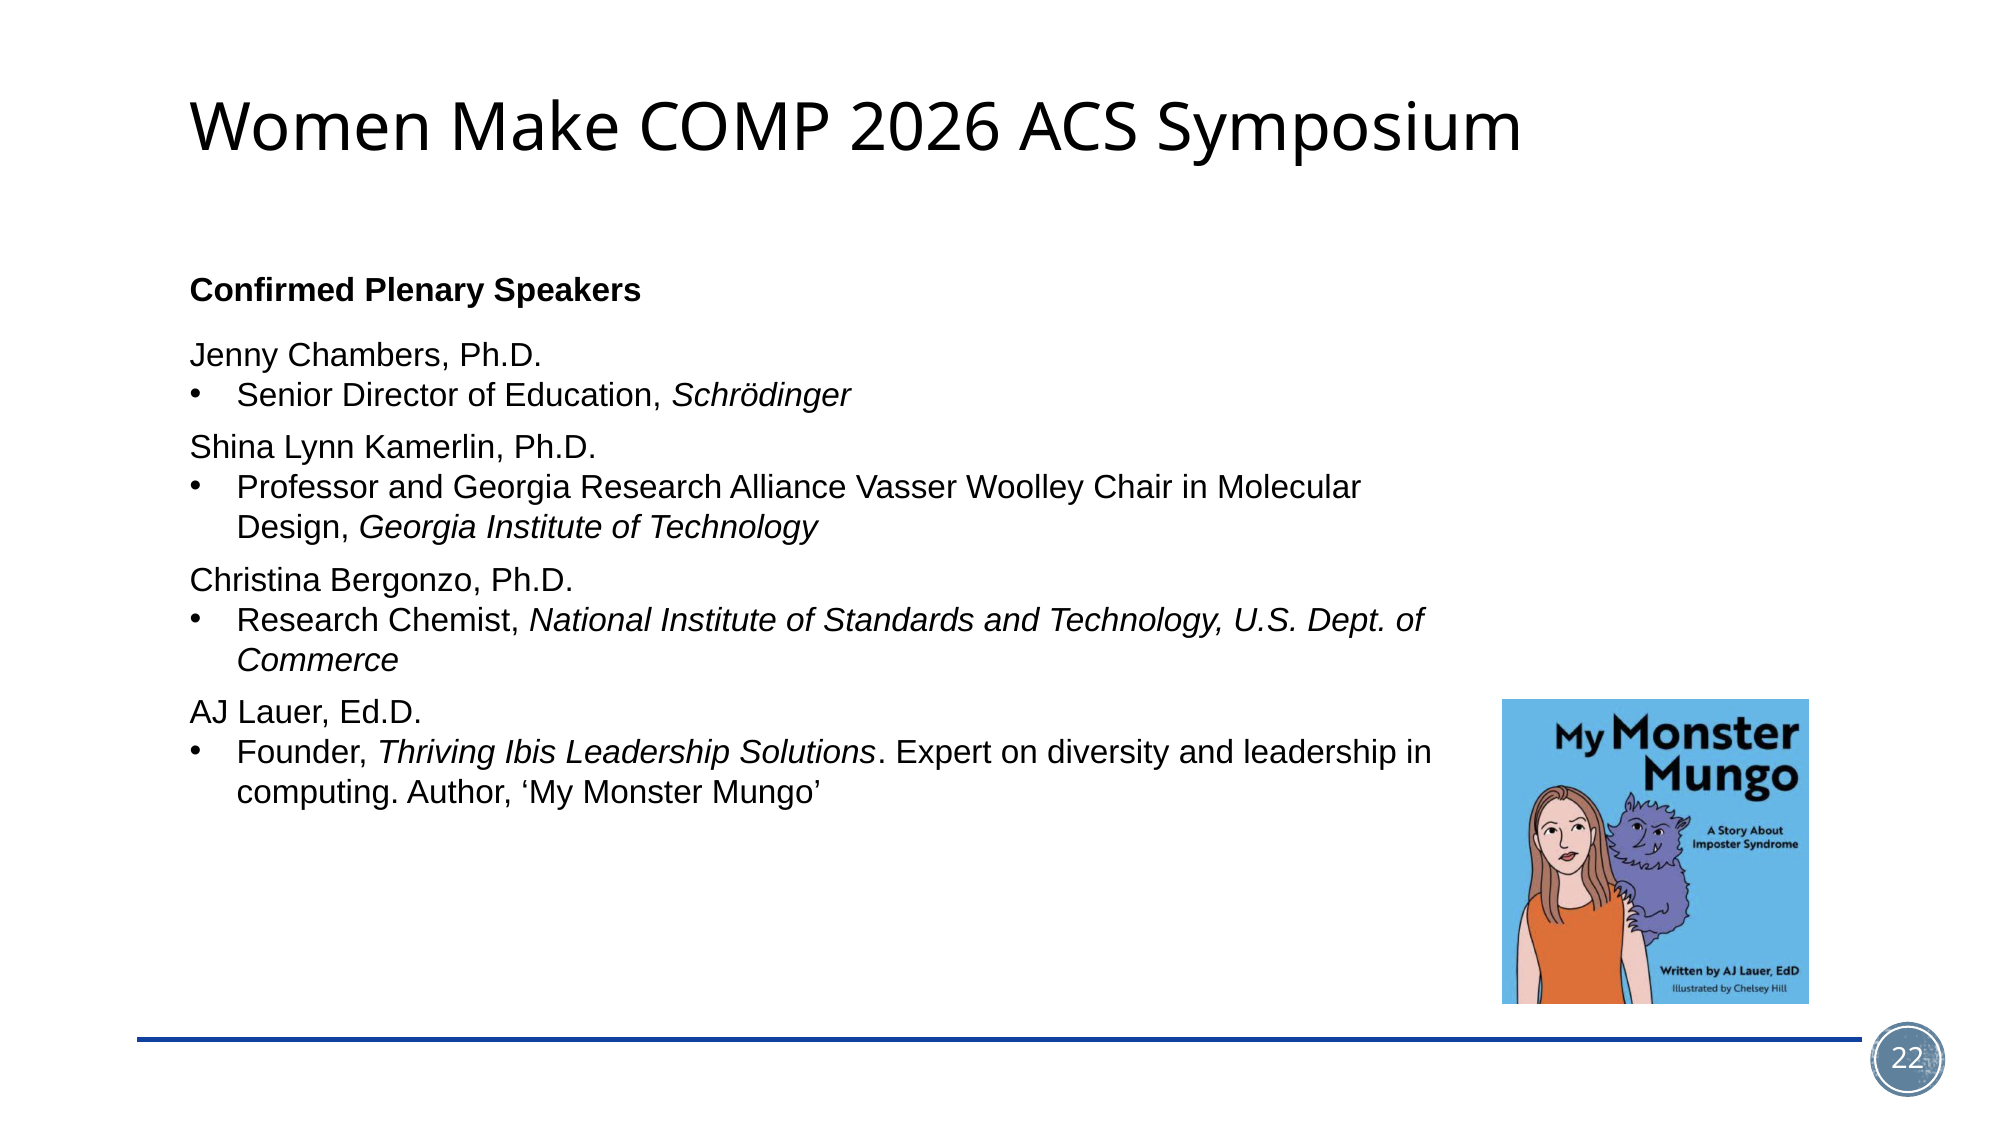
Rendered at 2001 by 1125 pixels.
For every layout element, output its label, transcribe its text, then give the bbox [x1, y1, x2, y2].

title Women Make COMP 2026 ACS Symposium [174, 0, 1825, 261]
slide_number 22 [1835, 1018, 1981, 1101]
picture [1502, 699, 1809, 1004]
text_box Confirmed Plenary Speakers Jenny Chambers, Ph.D. Senior Director of Education, Schrödinger Shina Lynn Kamerlin, Ph.D. Professor and Georgia Research Alliance Vasser Woolley Chair in Molecular Design, Georgia Institute of Technology Christina Bergonzo, Ph.D. Research Chemist, National Institute of Standards and Technology, U.S. Dept. of Commerce AJ Lauer, Ed.D. Founder, Thriving Ibis Leadership Solutions. Expert on diversity and leadership in computing. Author, ‘My Monster Mungo’ [174, 260, 1486, 863]
